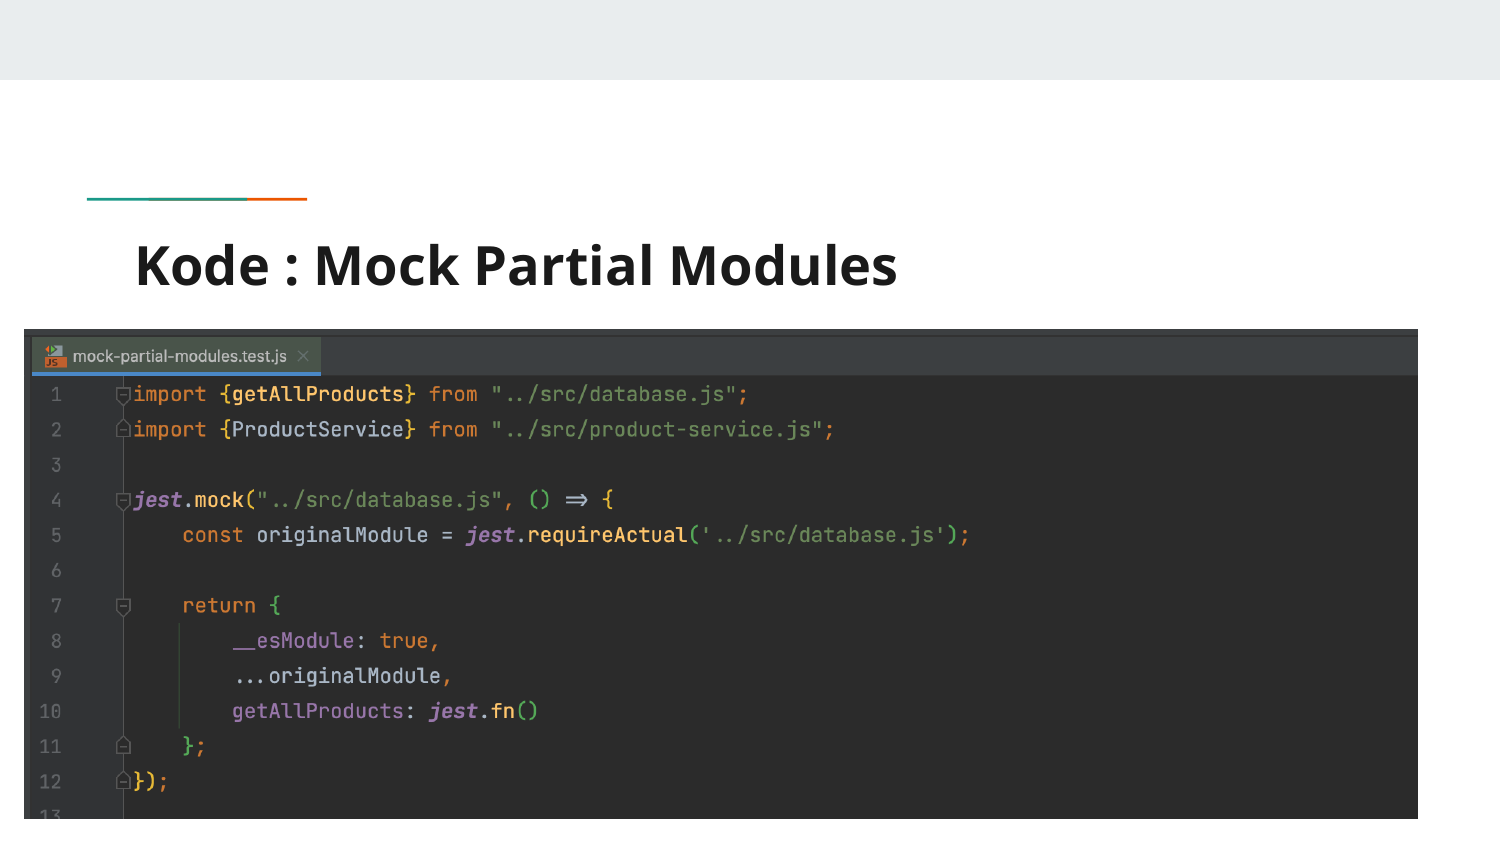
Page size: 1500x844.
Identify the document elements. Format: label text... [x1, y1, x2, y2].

picture [24, 328, 1418, 819]
title Kode : Mock Partial Modules [119, 216, 1381, 305]
